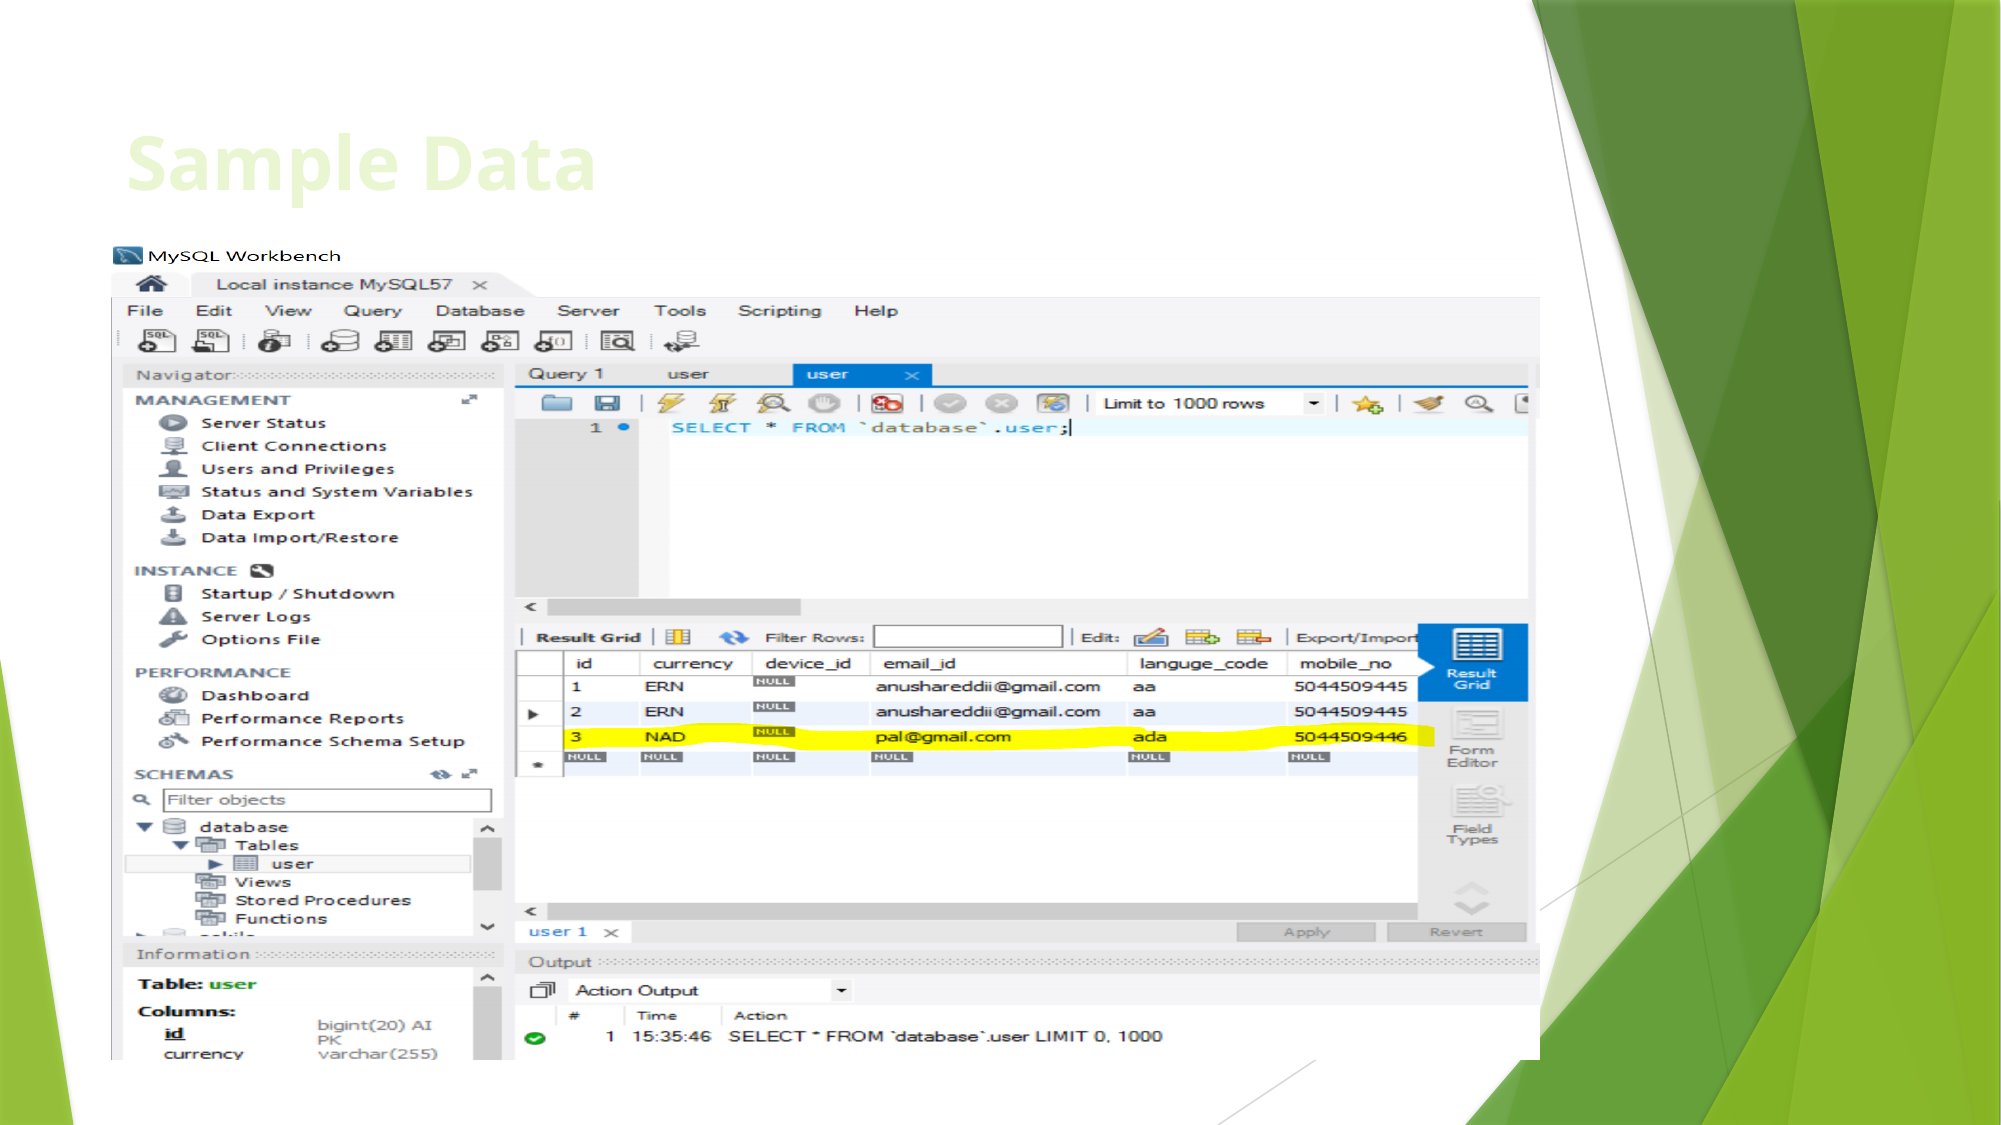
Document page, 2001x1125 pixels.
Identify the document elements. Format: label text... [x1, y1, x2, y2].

text_box Sample Data [111, 108, 1522, 241]
picture [110, 241, 1541, 1061]
